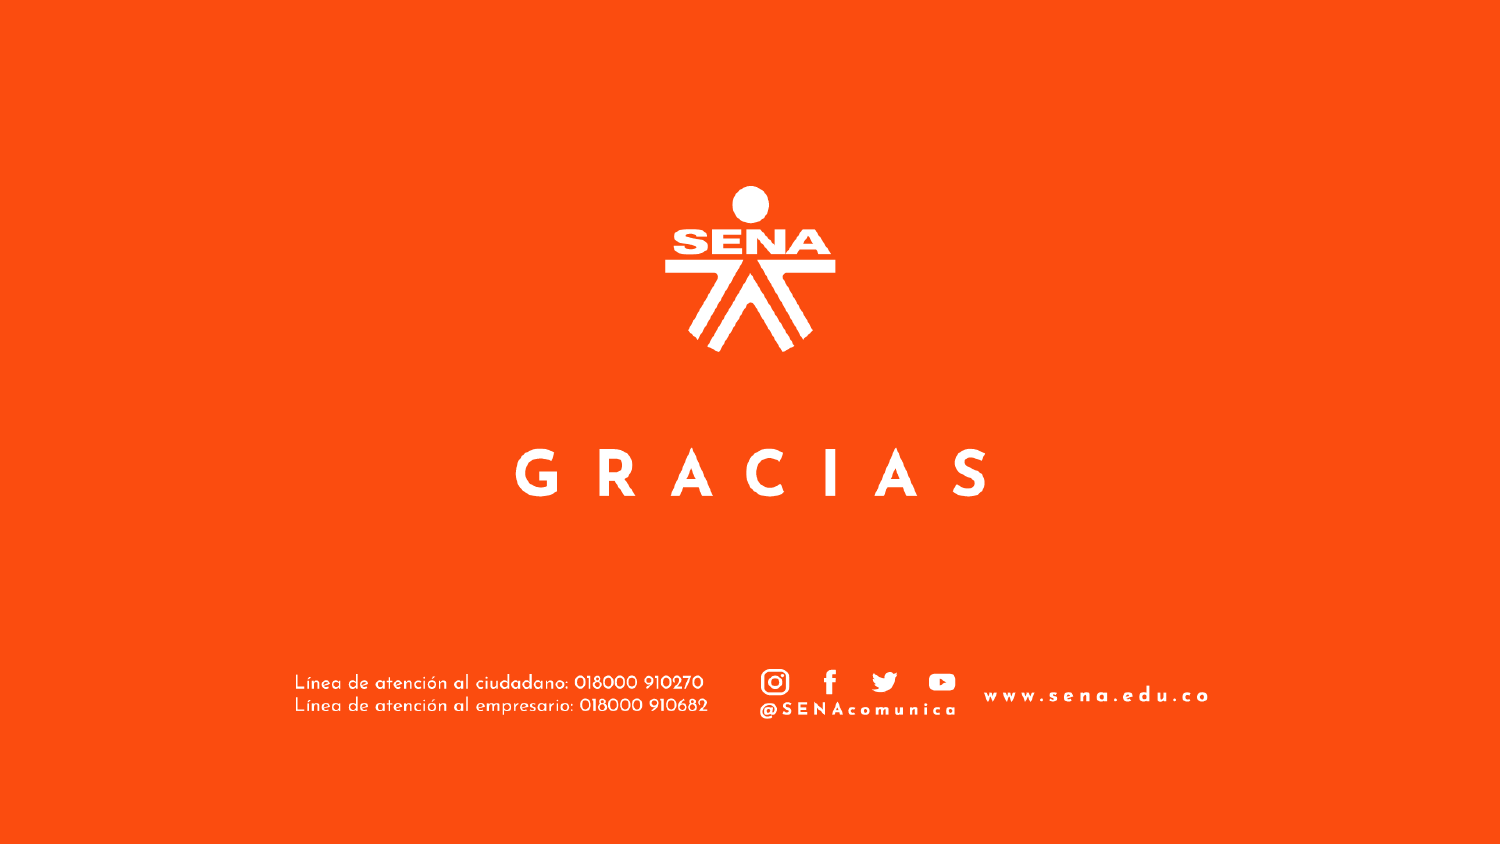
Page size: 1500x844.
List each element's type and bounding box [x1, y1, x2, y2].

text_box [655, 174, 848, 368]
picture [0, 0, 1500, 844]
